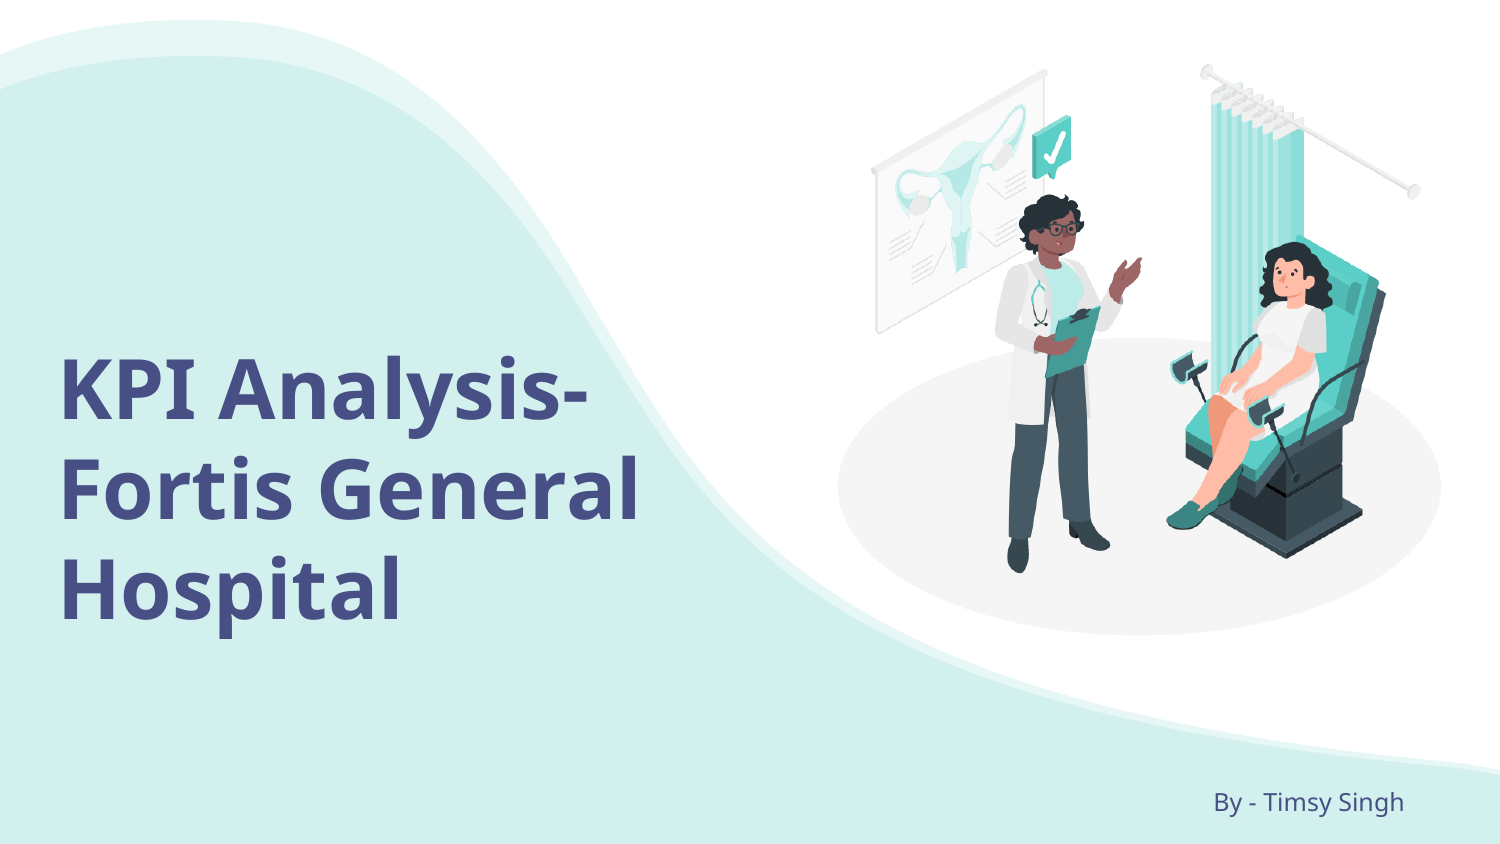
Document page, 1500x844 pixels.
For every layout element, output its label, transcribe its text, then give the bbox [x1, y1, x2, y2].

picture [825, 25, 1453, 654]
subtitle By - Timsy Singh [1190, 774, 1453, 829]
title KPI Analysis- Fortis General Hospital [57, 241, 739, 731]
